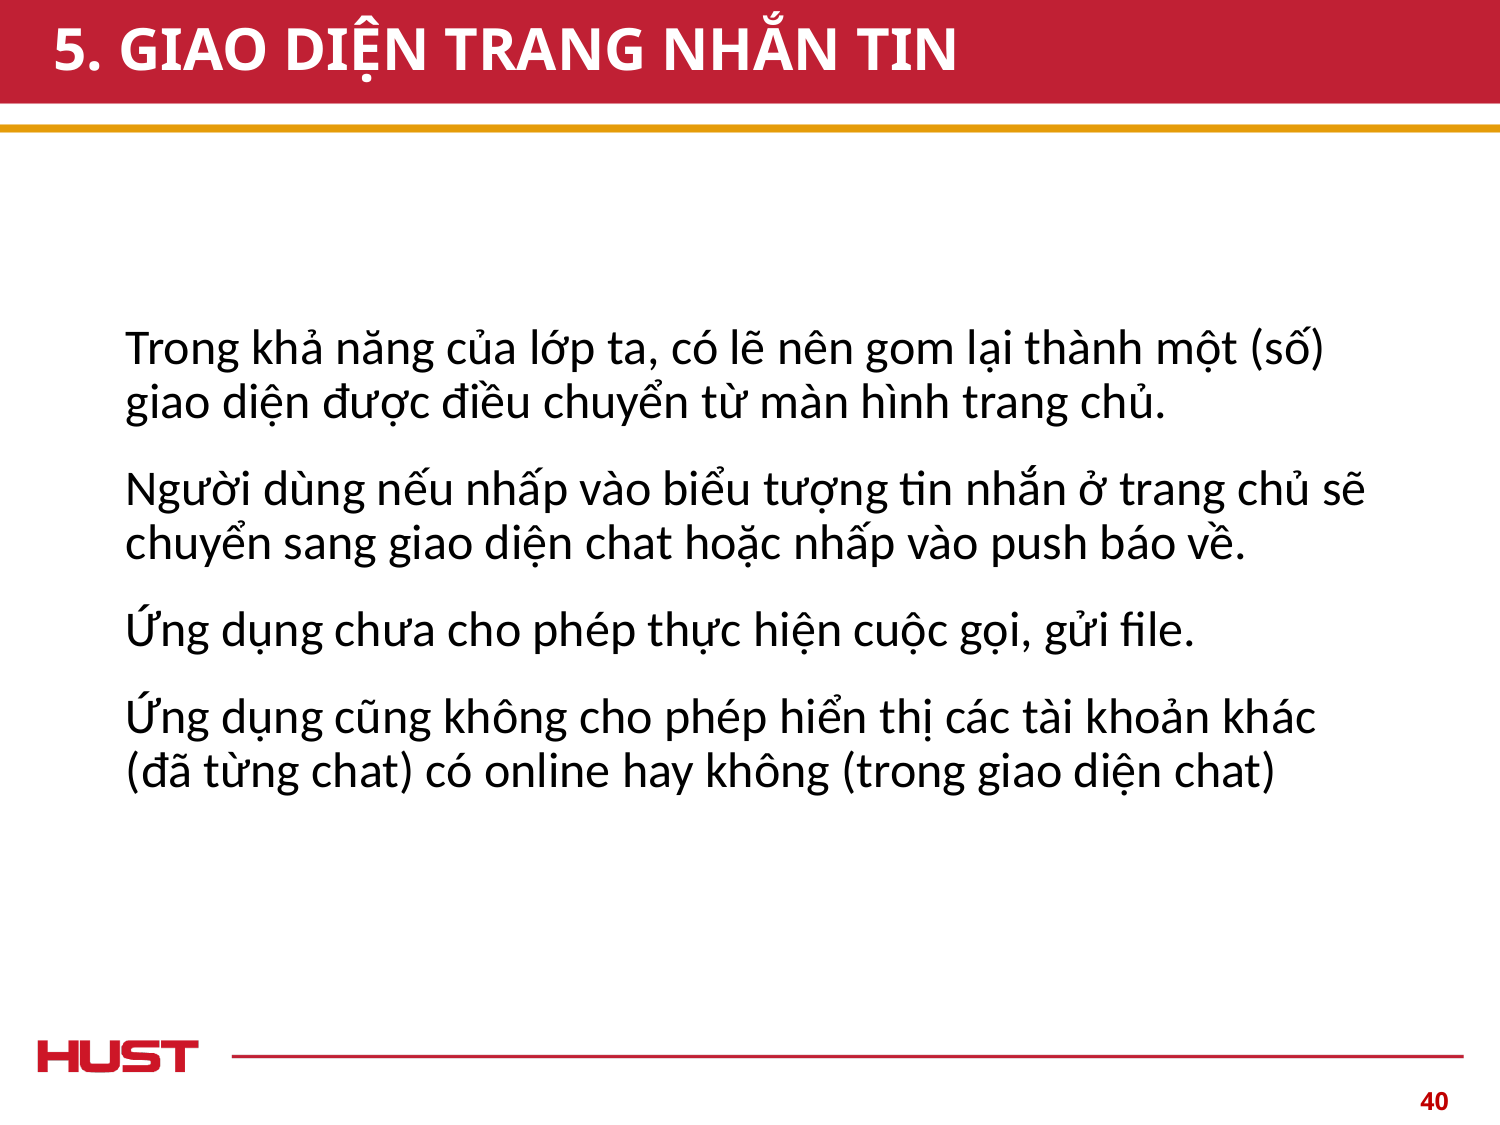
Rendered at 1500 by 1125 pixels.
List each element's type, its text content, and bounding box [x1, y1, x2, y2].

picture [0, 0, 1500, 1125]
slide_number ‹#› [1126, 1078, 1464, 1125]
text_box Trong khả năng của lớp ta, có lẽ nên gom lại thành một (số) giao diện được điều chuyển từ màn hình trang chủ. Người dùng nếu nhấp vào biểu tượng tin nhắn ở trang chủ sẽ chuyển sang giao diện chat hoặc nhấp vào push báo về. Ứng dụng chưa cho phép thực hiện cuộc gọi, gửi file. Ứng dụng cũng không cho phép hiển thị các tài khoản khác (đã từng chat) có online hay không (trong giao diện chat) [110, 313, 1390, 807]
title 5. GIAO DIỆN TRANG NHẮN TIN [38, 12, 1462, 87]
